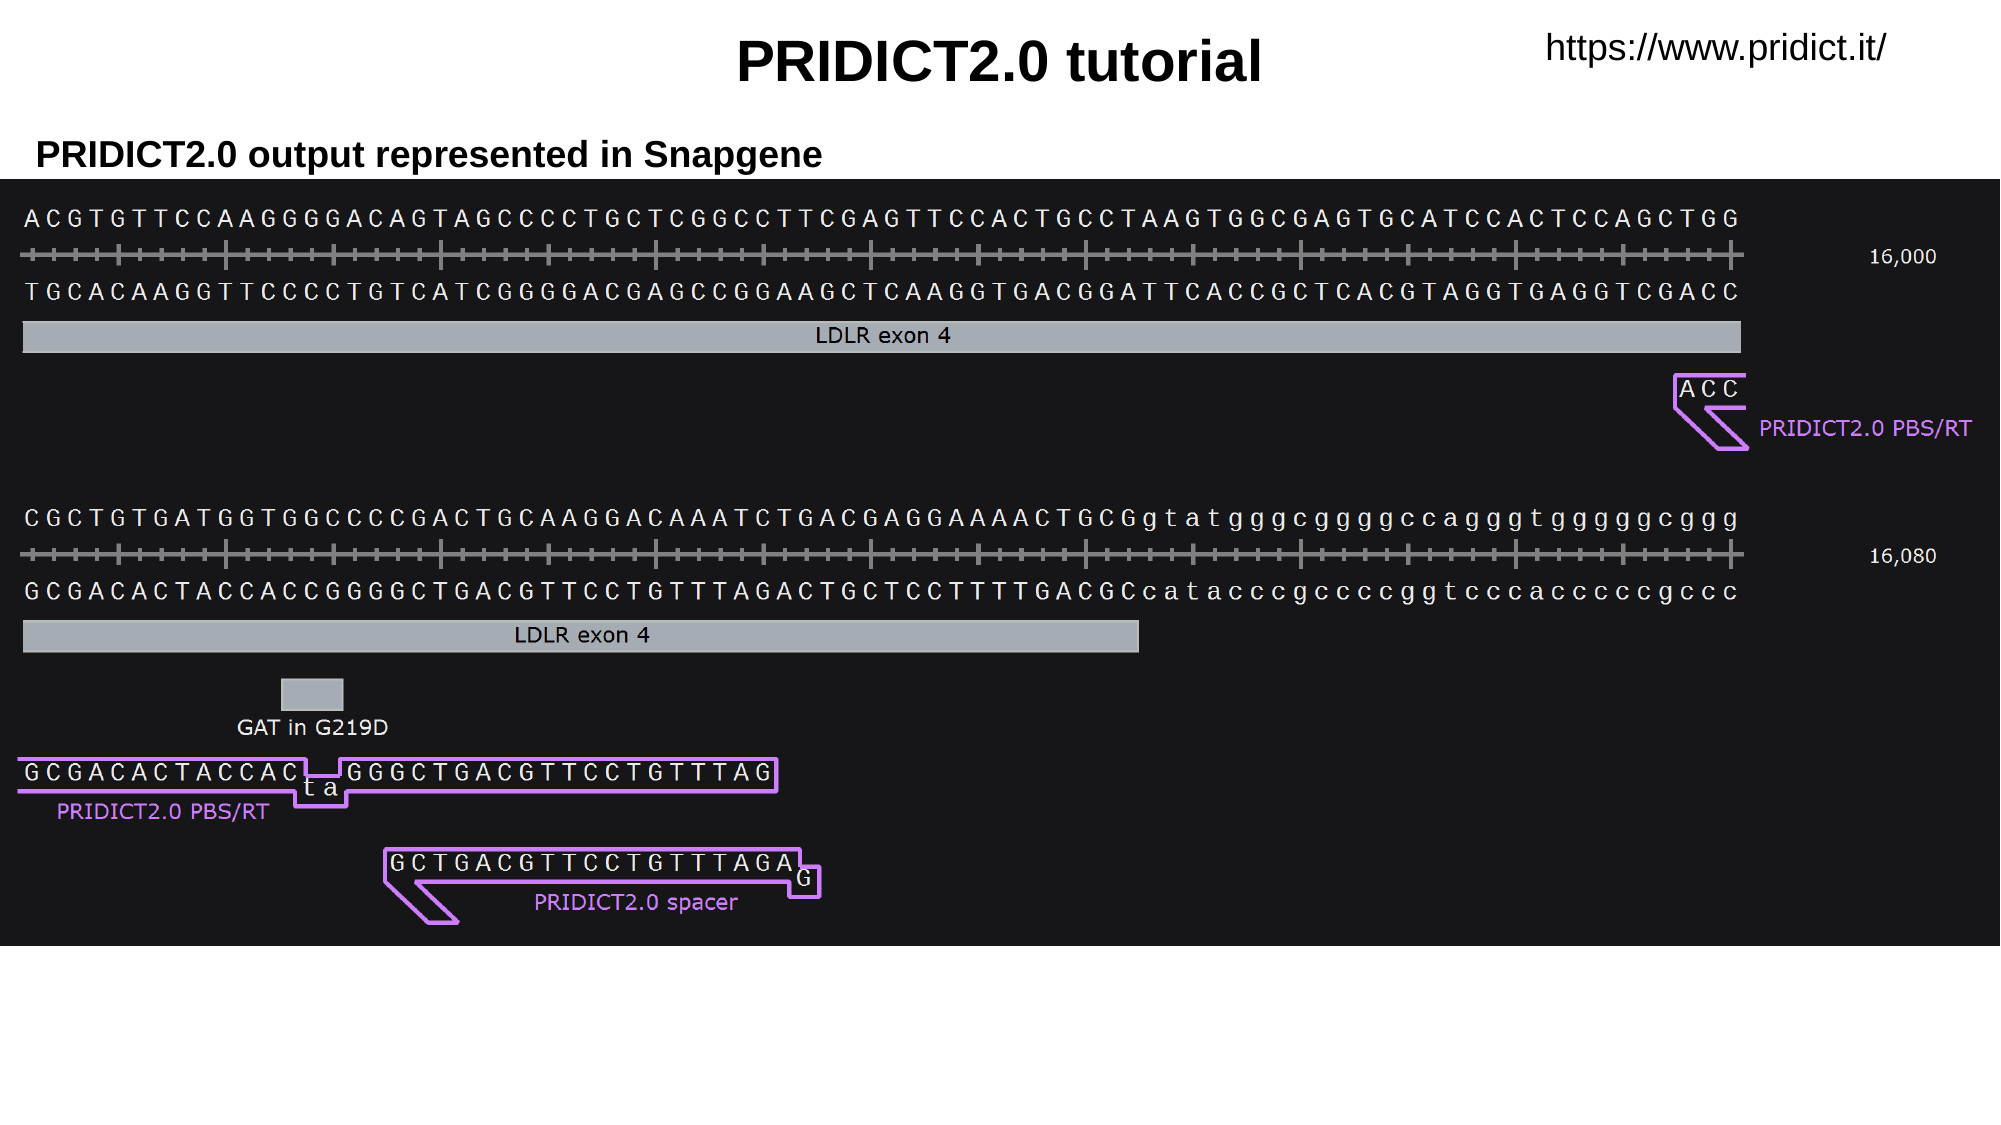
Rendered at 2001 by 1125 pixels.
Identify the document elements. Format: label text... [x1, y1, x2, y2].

picture [0, 179, 2000, 946]
text_box PRIDICT2.0 output represented in Snapgene [20, 115, 1022, 179]
text_box PRIDICT2.0 tutorial [0, 15, 2000, 101]
